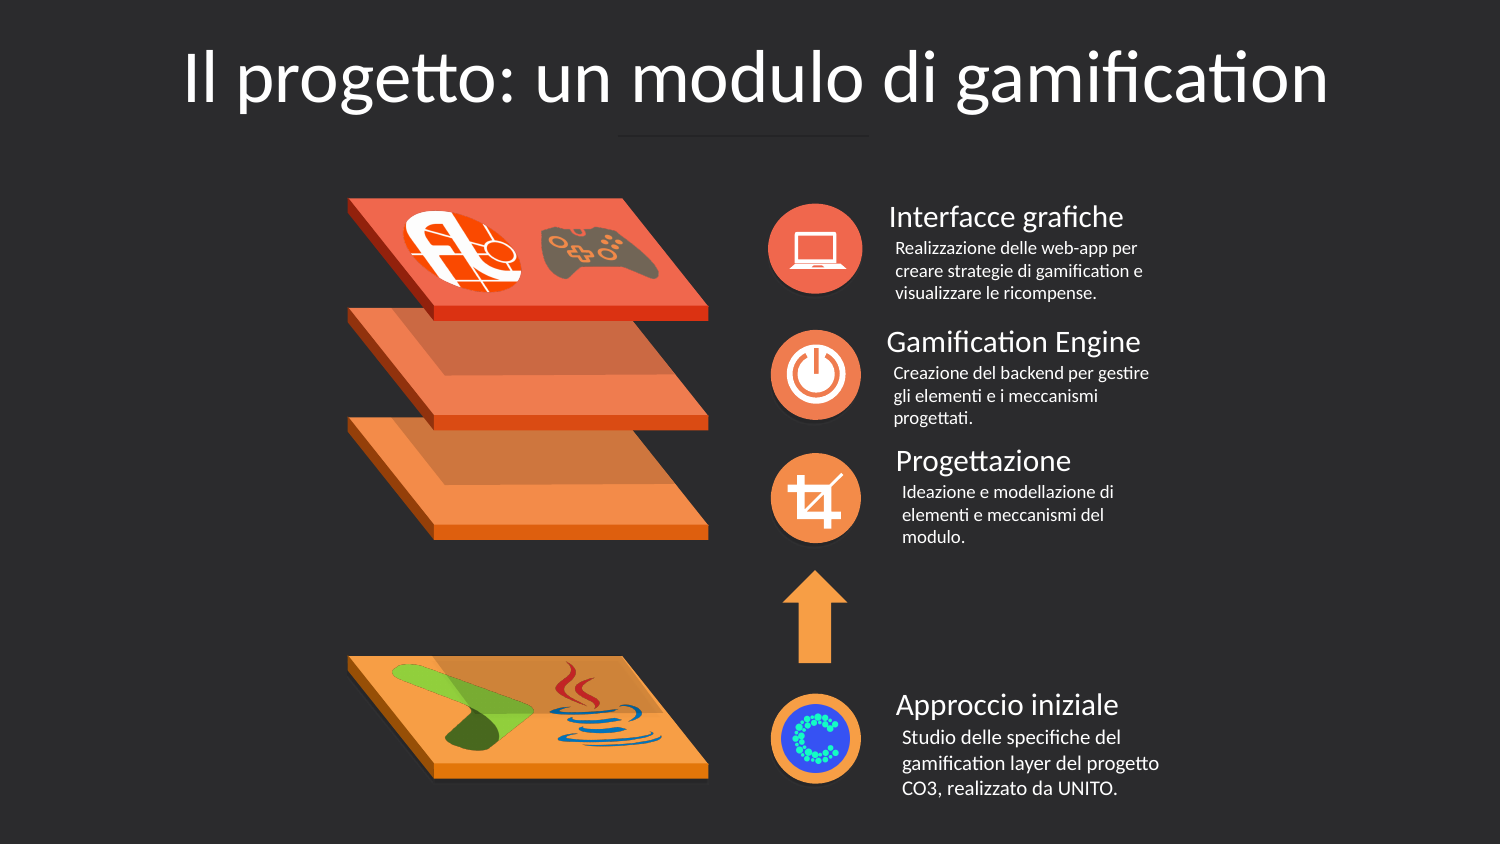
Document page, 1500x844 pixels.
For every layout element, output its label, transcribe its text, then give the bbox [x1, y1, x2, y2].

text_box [770, 315, 1166, 436]
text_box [347, 189, 709, 322]
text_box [347, 634, 709, 779]
text_box [782, 570, 848, 664]
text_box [347, 437, 709, 541]
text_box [767, 190, 1169, 311]
title Il progetto: un modulo di gamification [57, 43, 1456, 114]
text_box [770, 678, 1183, 799]
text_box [347, 328, 709, 431]
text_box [770, 443, 1147, 555]
